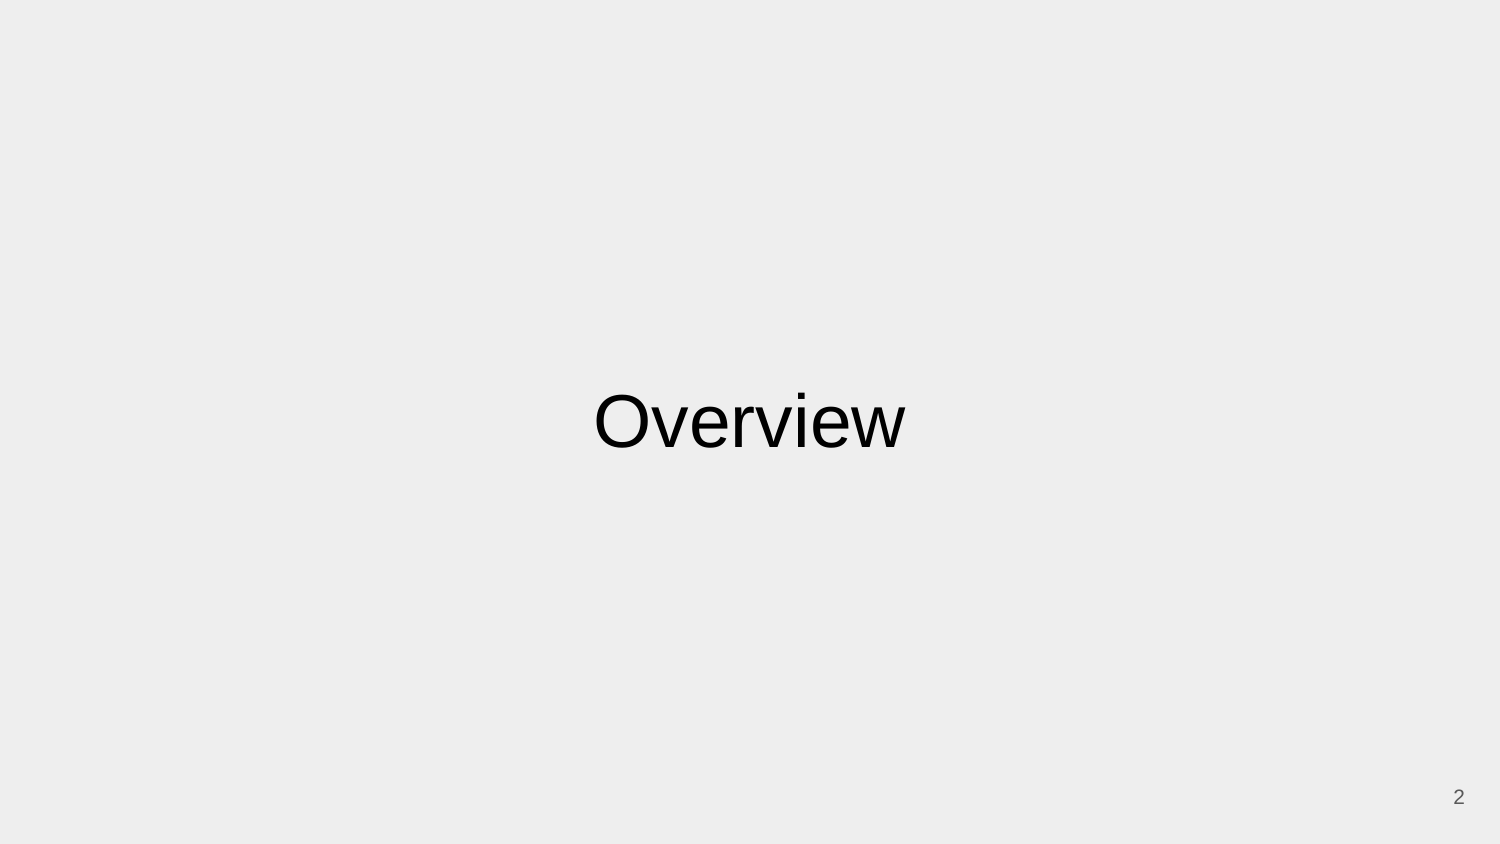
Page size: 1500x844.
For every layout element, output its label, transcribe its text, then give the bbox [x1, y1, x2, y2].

title Overview [51, 352, 1449, 491]
slide_number ‹#› [1389, 764, 1480, 830]
